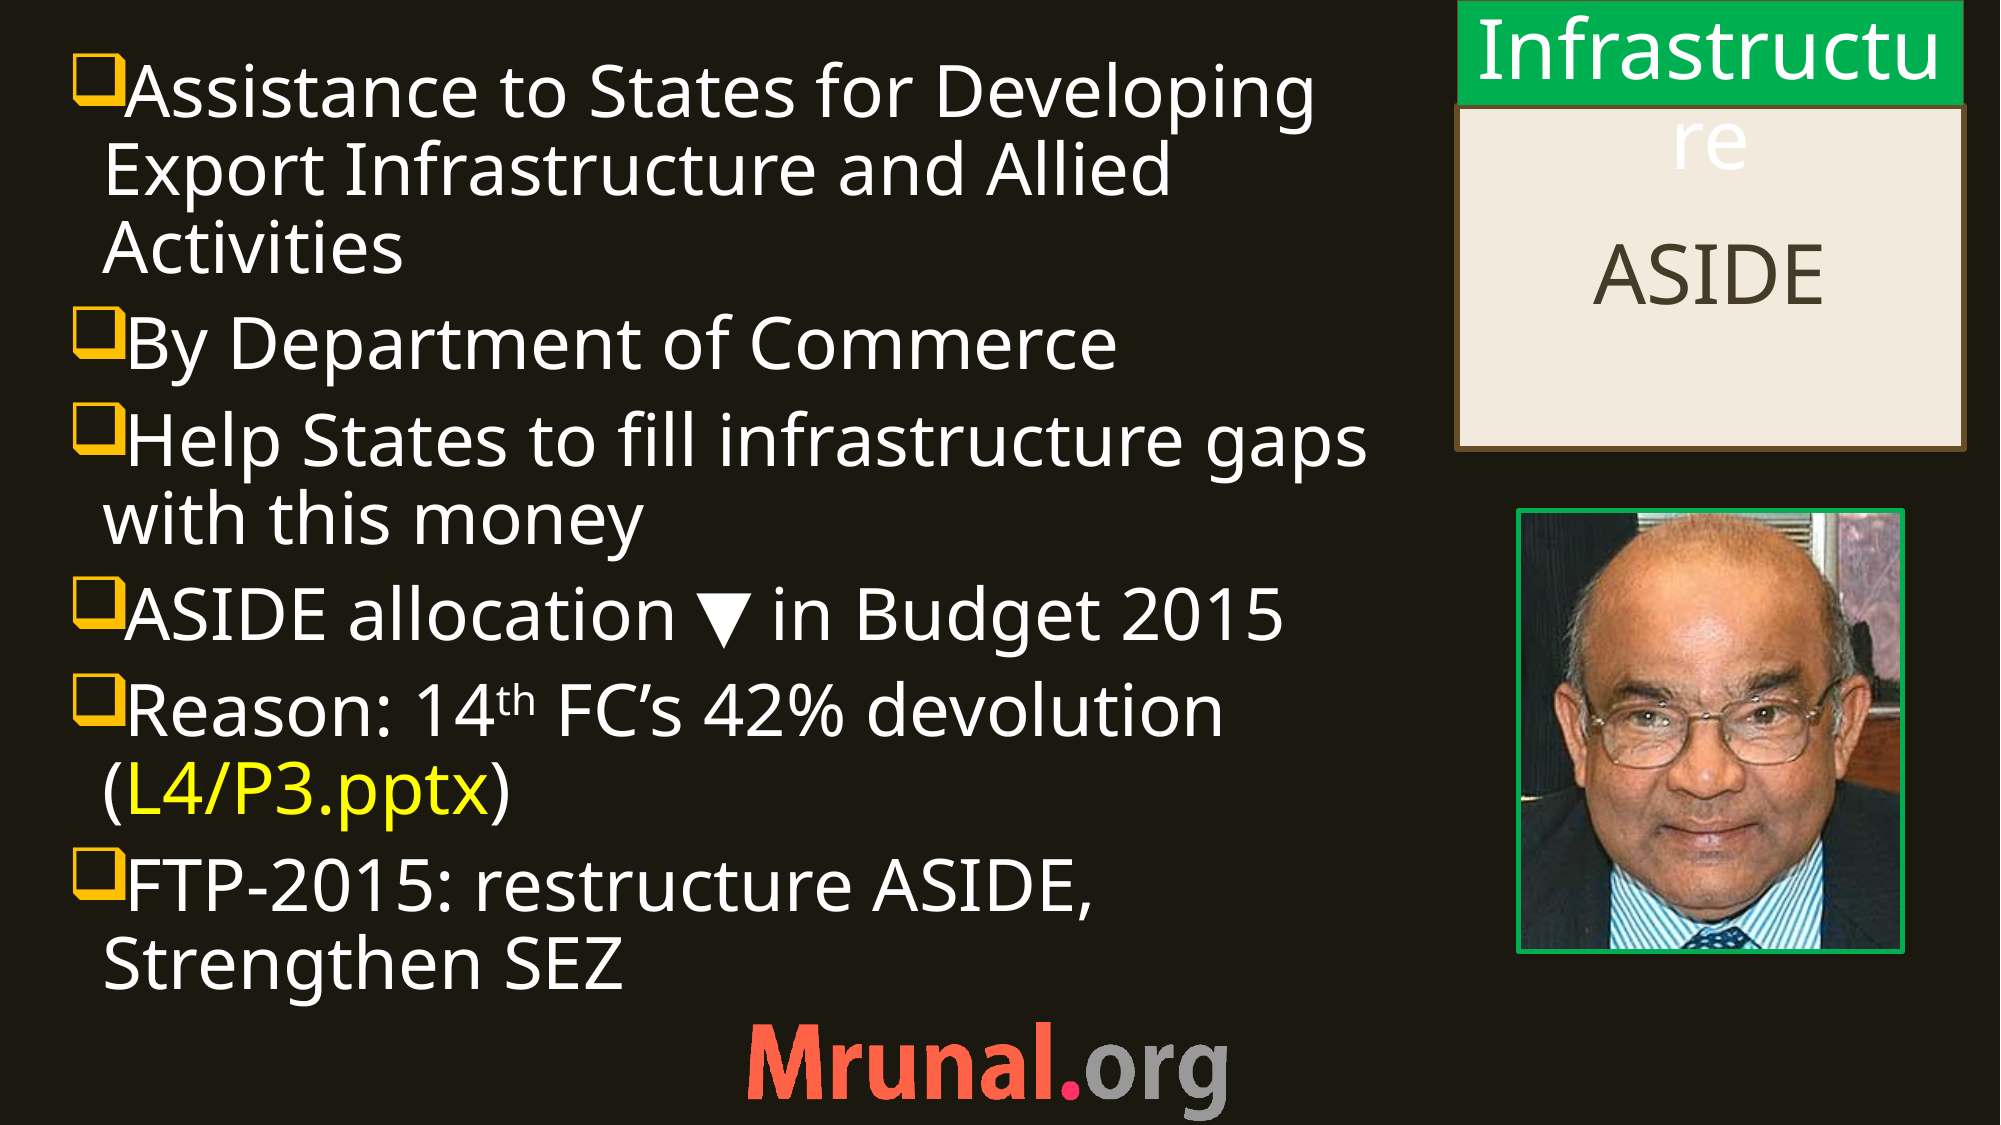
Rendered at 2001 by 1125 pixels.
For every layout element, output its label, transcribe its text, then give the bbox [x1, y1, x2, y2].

picture [741, 1014, 1230, 1125]
list Assistance to States for Developing Export Infrastructure and Allied Activities By Department of Commerce Help States to fill infrastructure gaps with this money ASIDE allocation ▼ in Budget 2015 Reason: 14th FC’s 42% devolution (L4/P3.pptx) FTP-2015: restructure ASIDE, Strengthen SEZ [52, 47, 1447, 1014]
title ASIDE [1454, 103, 1967, 452]
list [1520, 512, 1901, 950]
list Infrastructure [1457, 0, 1964, 106]
